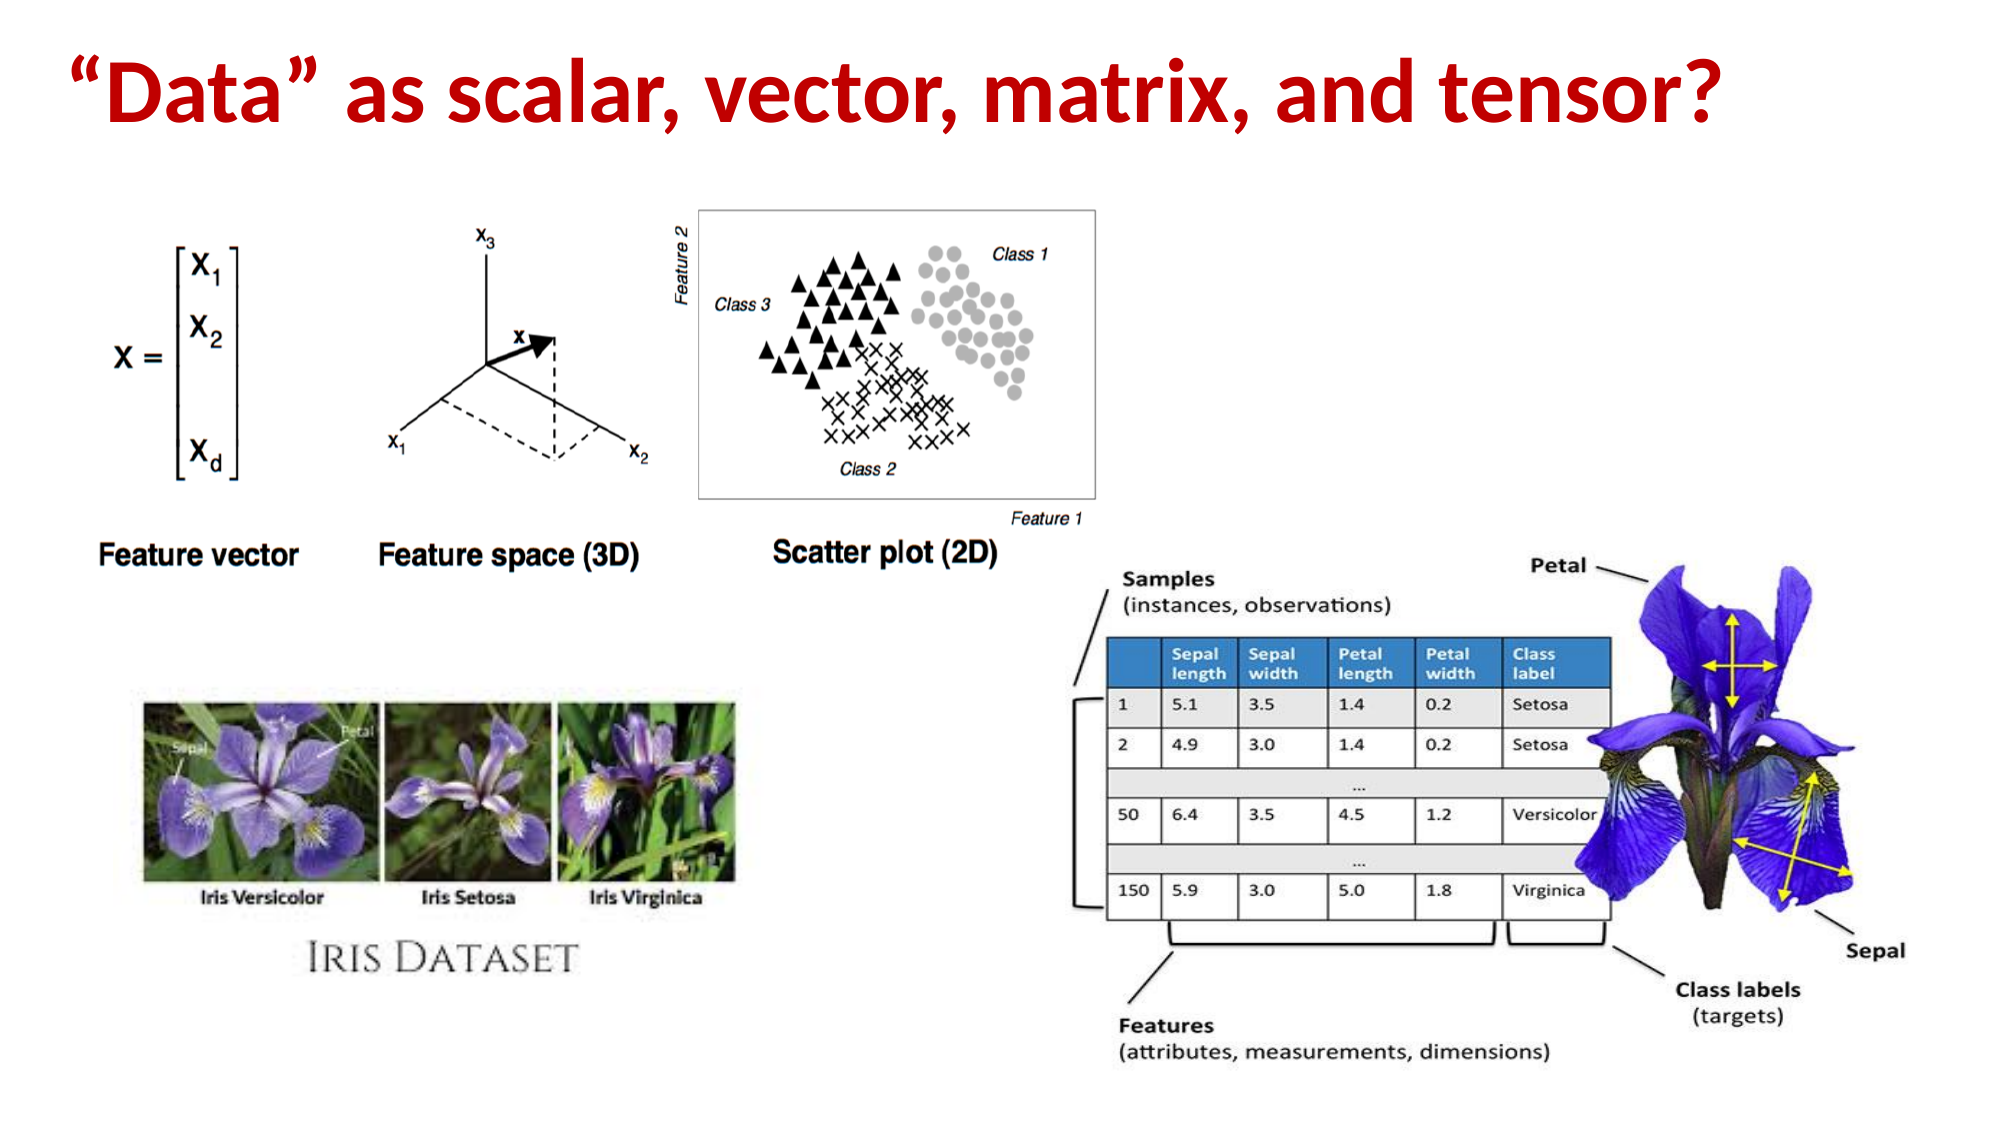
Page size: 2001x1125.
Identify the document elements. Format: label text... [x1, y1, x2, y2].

picture [35, 184, 1920, 1085]
picture [113, 652, 770, 1040]
title “Data” as scalar, vector, matrix, and tensor? [50, 32, 1776, 154]
